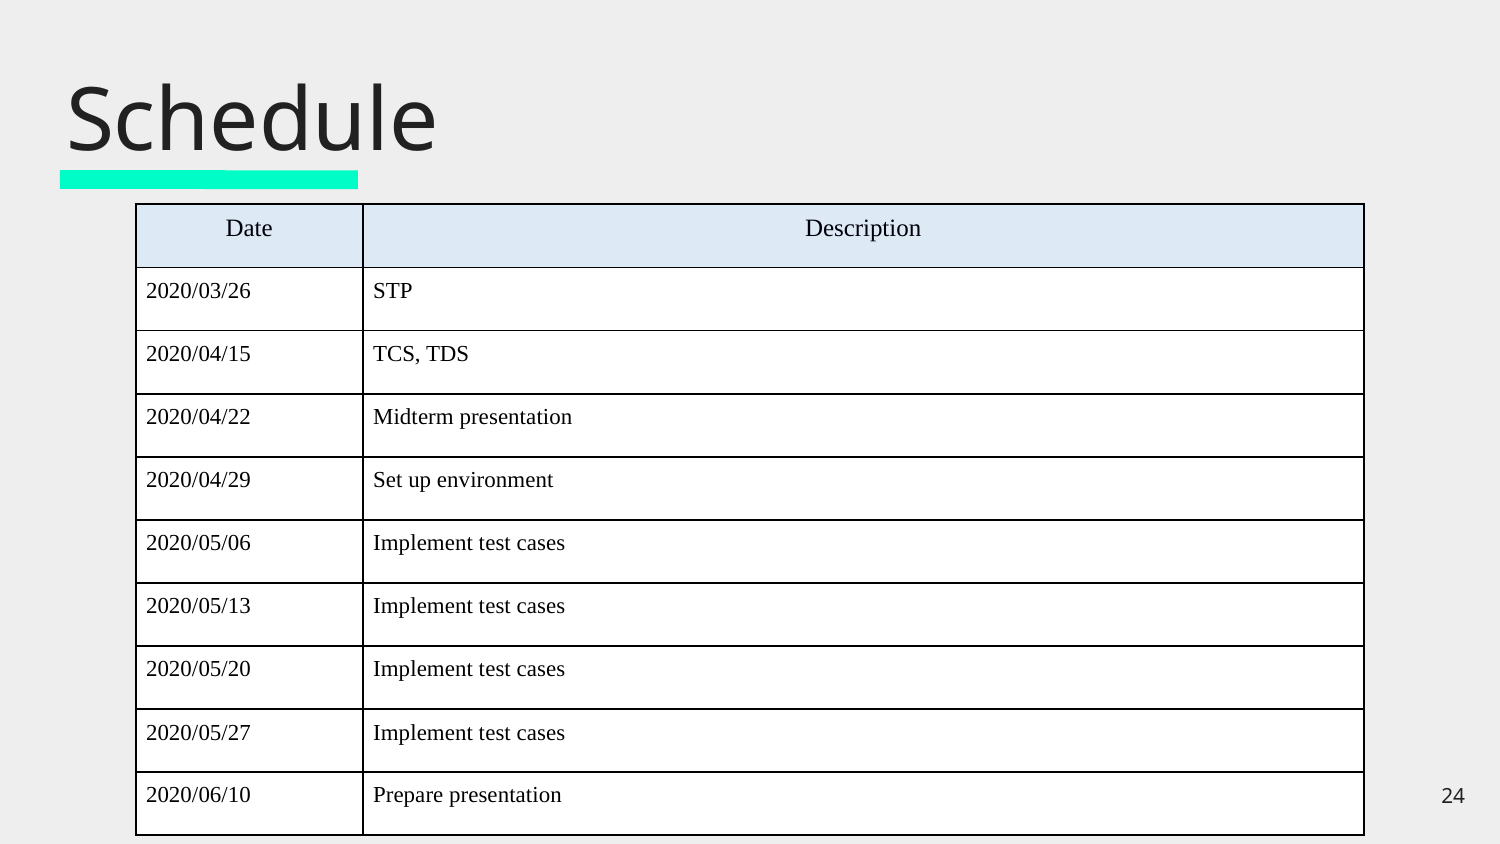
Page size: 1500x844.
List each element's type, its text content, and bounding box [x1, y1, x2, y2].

table_cell Implement test cases [364, 584, 1363, 645]
table_cell Midterm presentation [364, 395, 1363, 456]
table_cell 2020/04/29 [137, 458, 362, 519]
table_cell 2020/04/15 [137, 331, 362, 393]
table_cell Implement test cases [364, 647, 1363, 708]
table_cell Implement test cases [364, 710, 1363, 771]
table_cell TCS, TDS [364, 331, 1363, 393]
table_cell 2020/05/20 [137, 647, 362, 708]
table_cell 2020/04/22 [137, 395, 362, 456]
slide_number ‹#› [1389, 764, 1480, 830]
table_header Date [137, 205, 362, 267]
table_header Description [364, 205, 1363, 267]
table_cell 2020/03/26 [137, 268, 362, 330]
table_cell 2020/06/10 [137, 773, 362, 834]
table_cell Prepare presentation [364, 773, 1363, 834]
table_cell 2020/05/27 [137, 710, 362, 771]
title Schedule [51, 48, 1449, 180]
table_cell 2020/05/06 [137, 521, 362, 582]
table_cell STP [364, 268, 1363, 330]
table_cell Implement test cases [364, 521, 1363, 582]
table_cell Set up environment [364, 458, 1363, 519]
table_cell 2020/05/13 [137, 584, 362, 645]
